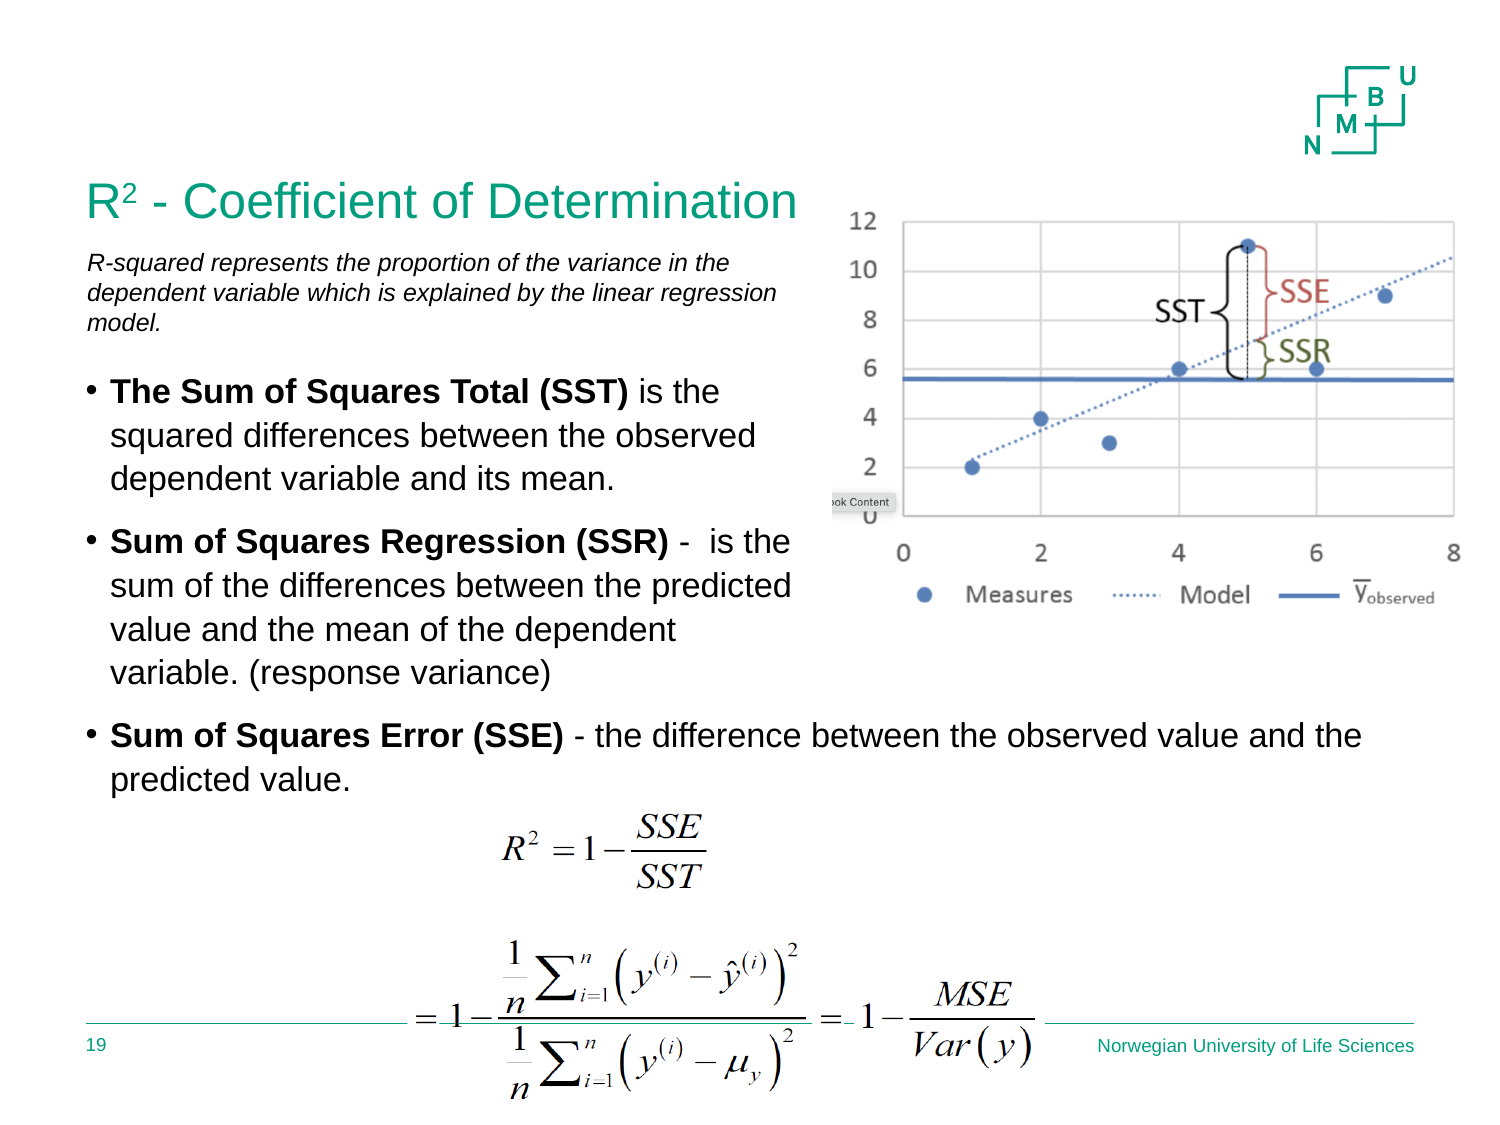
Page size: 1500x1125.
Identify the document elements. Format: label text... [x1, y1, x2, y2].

list The Sum of Squares Total (SST) is the squared differences between the observed dependent variable and its mean. Sum of Squares Regression (SSR) - is the sum of the differences between the predicted value and the mean of the dependent variable. (response variance) Sum of Squares Error (SSE) - the difference between the observed value and the predicted value. [85, 366, 1415, 1027]
text_box R-squared represents the proportion of the variance in the dependent variable which is explained by the linear regression model. [72, 238, 823, 344]
picture [832, 198, 1471, 621]
footer Norwegian University of Life Sciences [1051, 1027, 1415, 1062]
title R2 - Coefficient of Determination [85, 155, 1266, 243]
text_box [407, 798, 1046, 1119]
slide_number 18 [85, 1027, 402, 1061]
